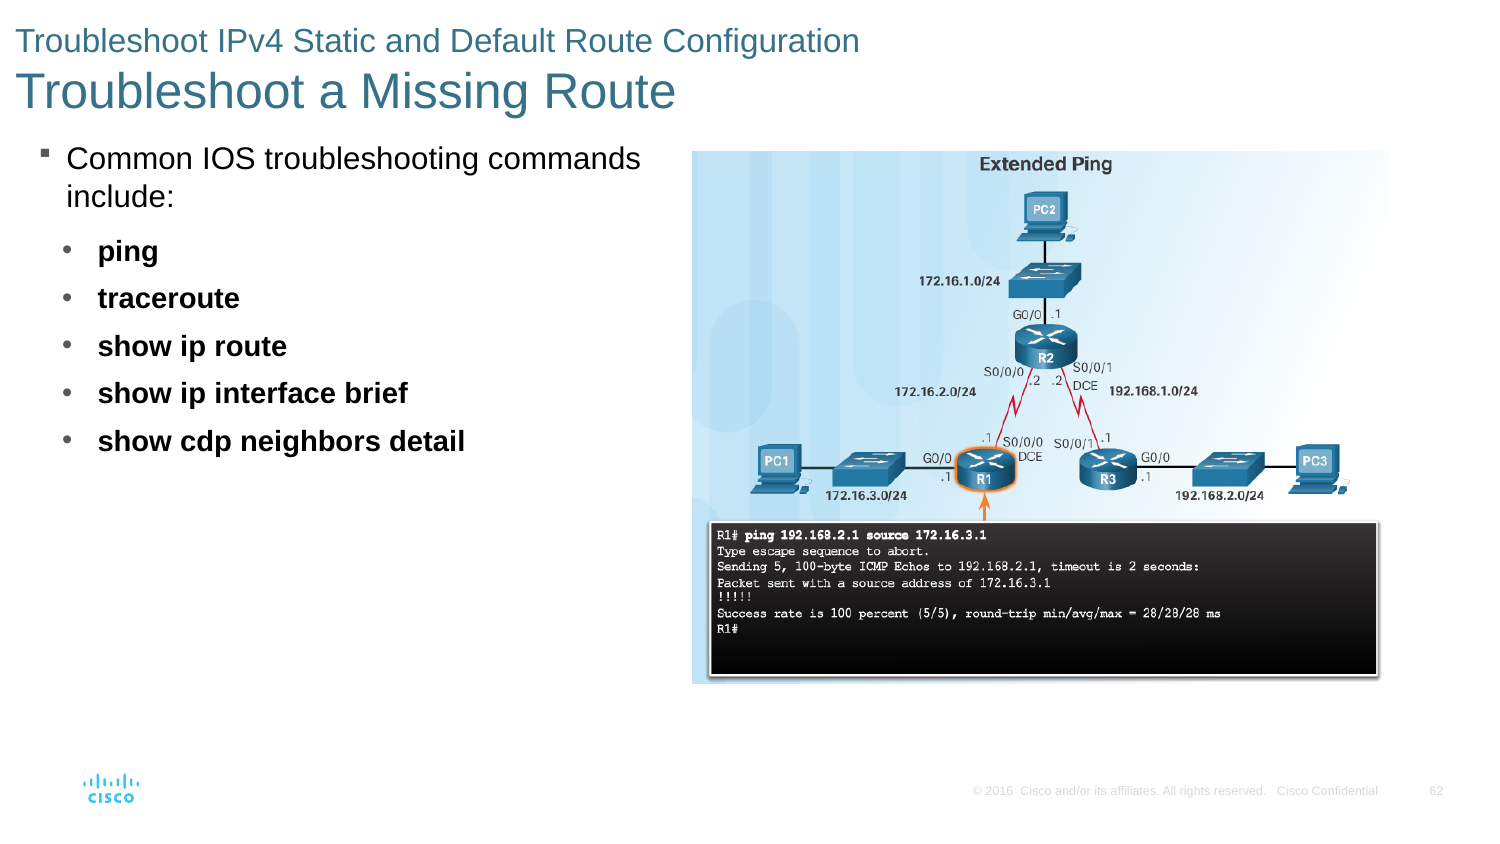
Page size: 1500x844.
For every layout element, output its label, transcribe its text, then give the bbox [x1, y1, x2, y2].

title Troubleshoot IPv4 Static and Default Route Configuration Troubleshoot a Missing Route [0, 6, 1500, 131]
picture [691, 151, 1389, 684]
list Common IOS troubleshooting commands include: ping traceroute show ip route show ip interface brief show cdp neighbors detail [23, 131, 748, 738]
